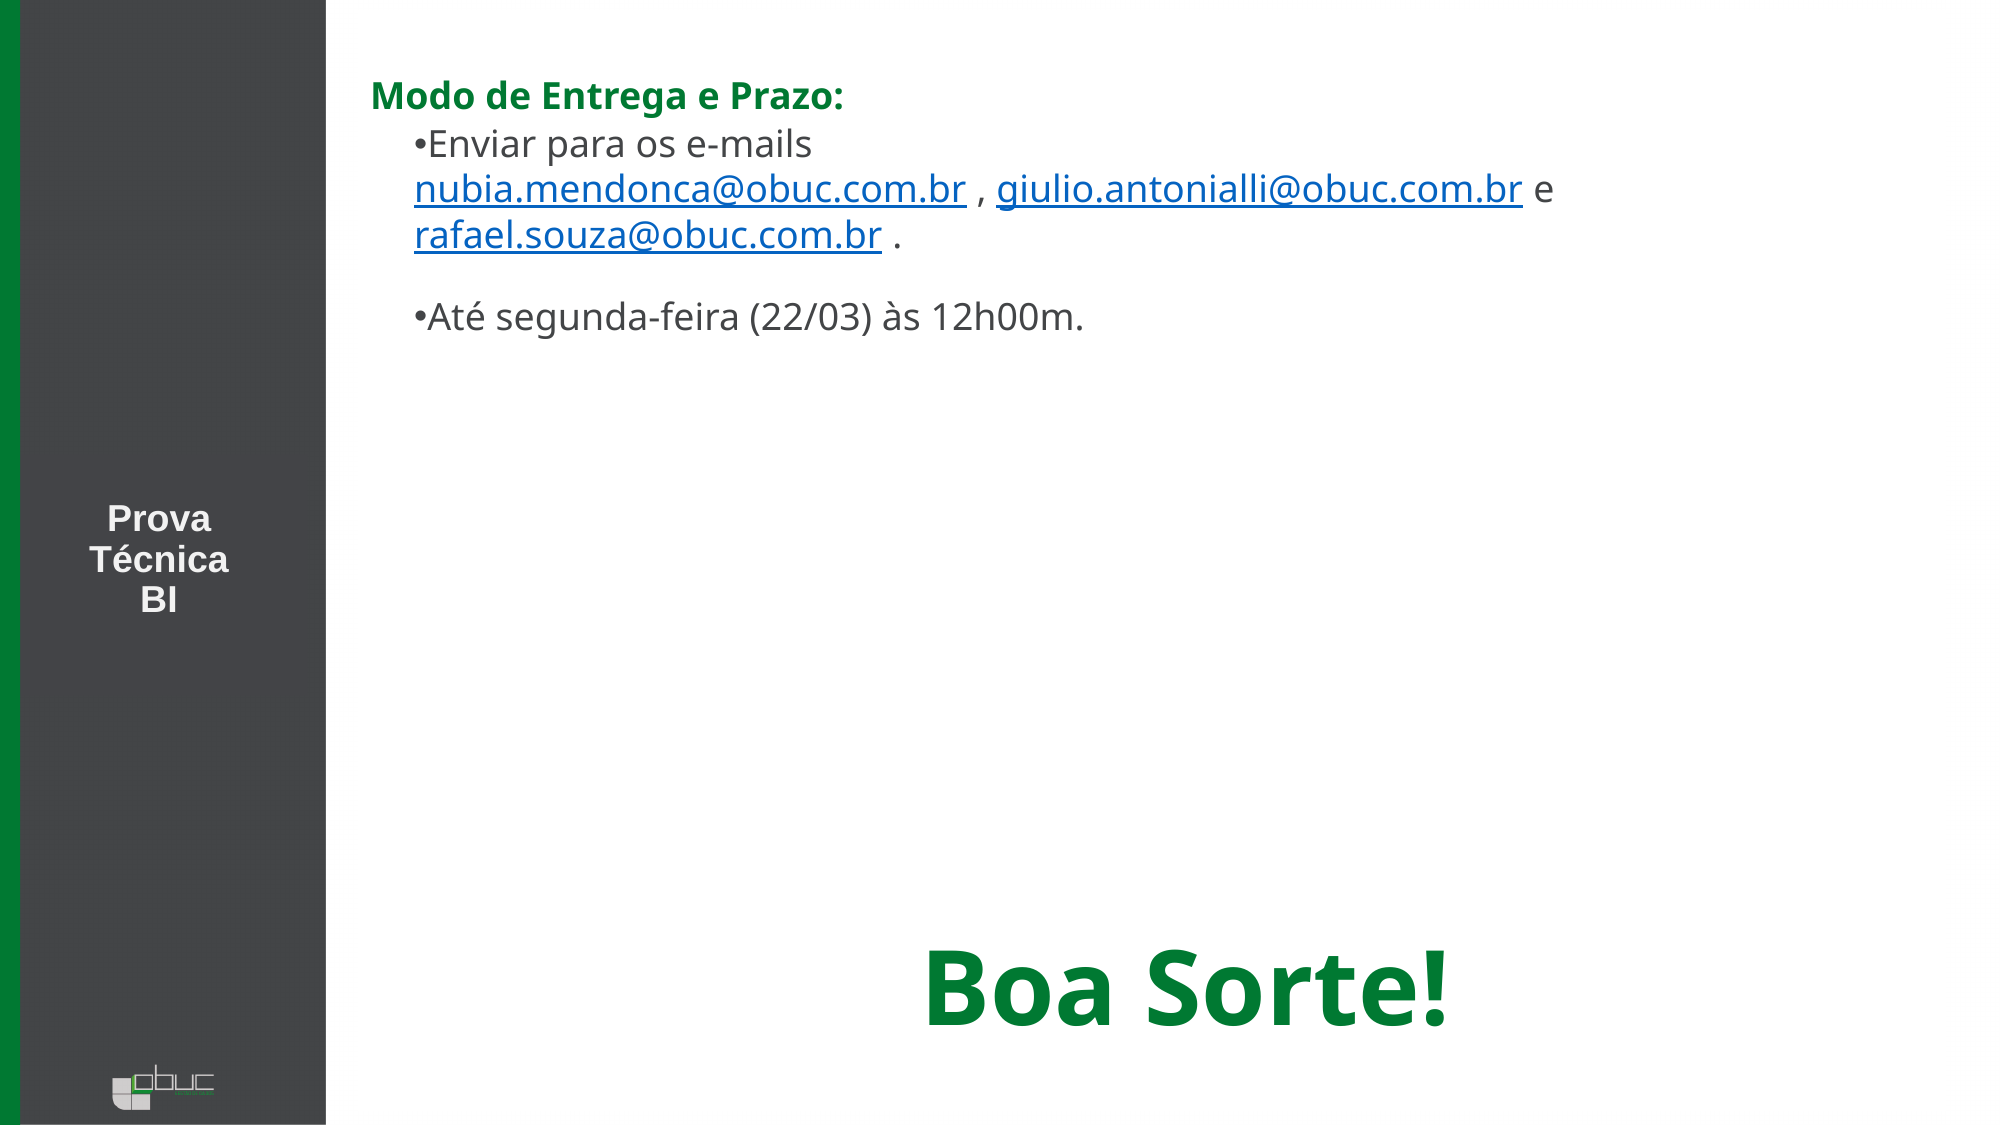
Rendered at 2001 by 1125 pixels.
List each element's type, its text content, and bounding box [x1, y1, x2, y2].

text_box [0, 0, 21, 1125]
text_box Enviar para os e-mails nubia.mendonca@obuc.com.br , giulio.antonialli@obuc.com.br e rafael.souza@obuc.com.br . Até segunda-feira (22/03) às 12h00m. [399, 151, 1926, 353]
title Prova Técnica BI [21, 490, 298, 631]
text_box Modo de Entrega e Prazo: [355, 70, 1740, 126]
text_box [356, 8, 1947, 1112]
text_box [21, 454, 309, 697]
picture [21, 0, 2000, 1125]
text_box Boa Sorte! [399, 948, 1972, 1075]
